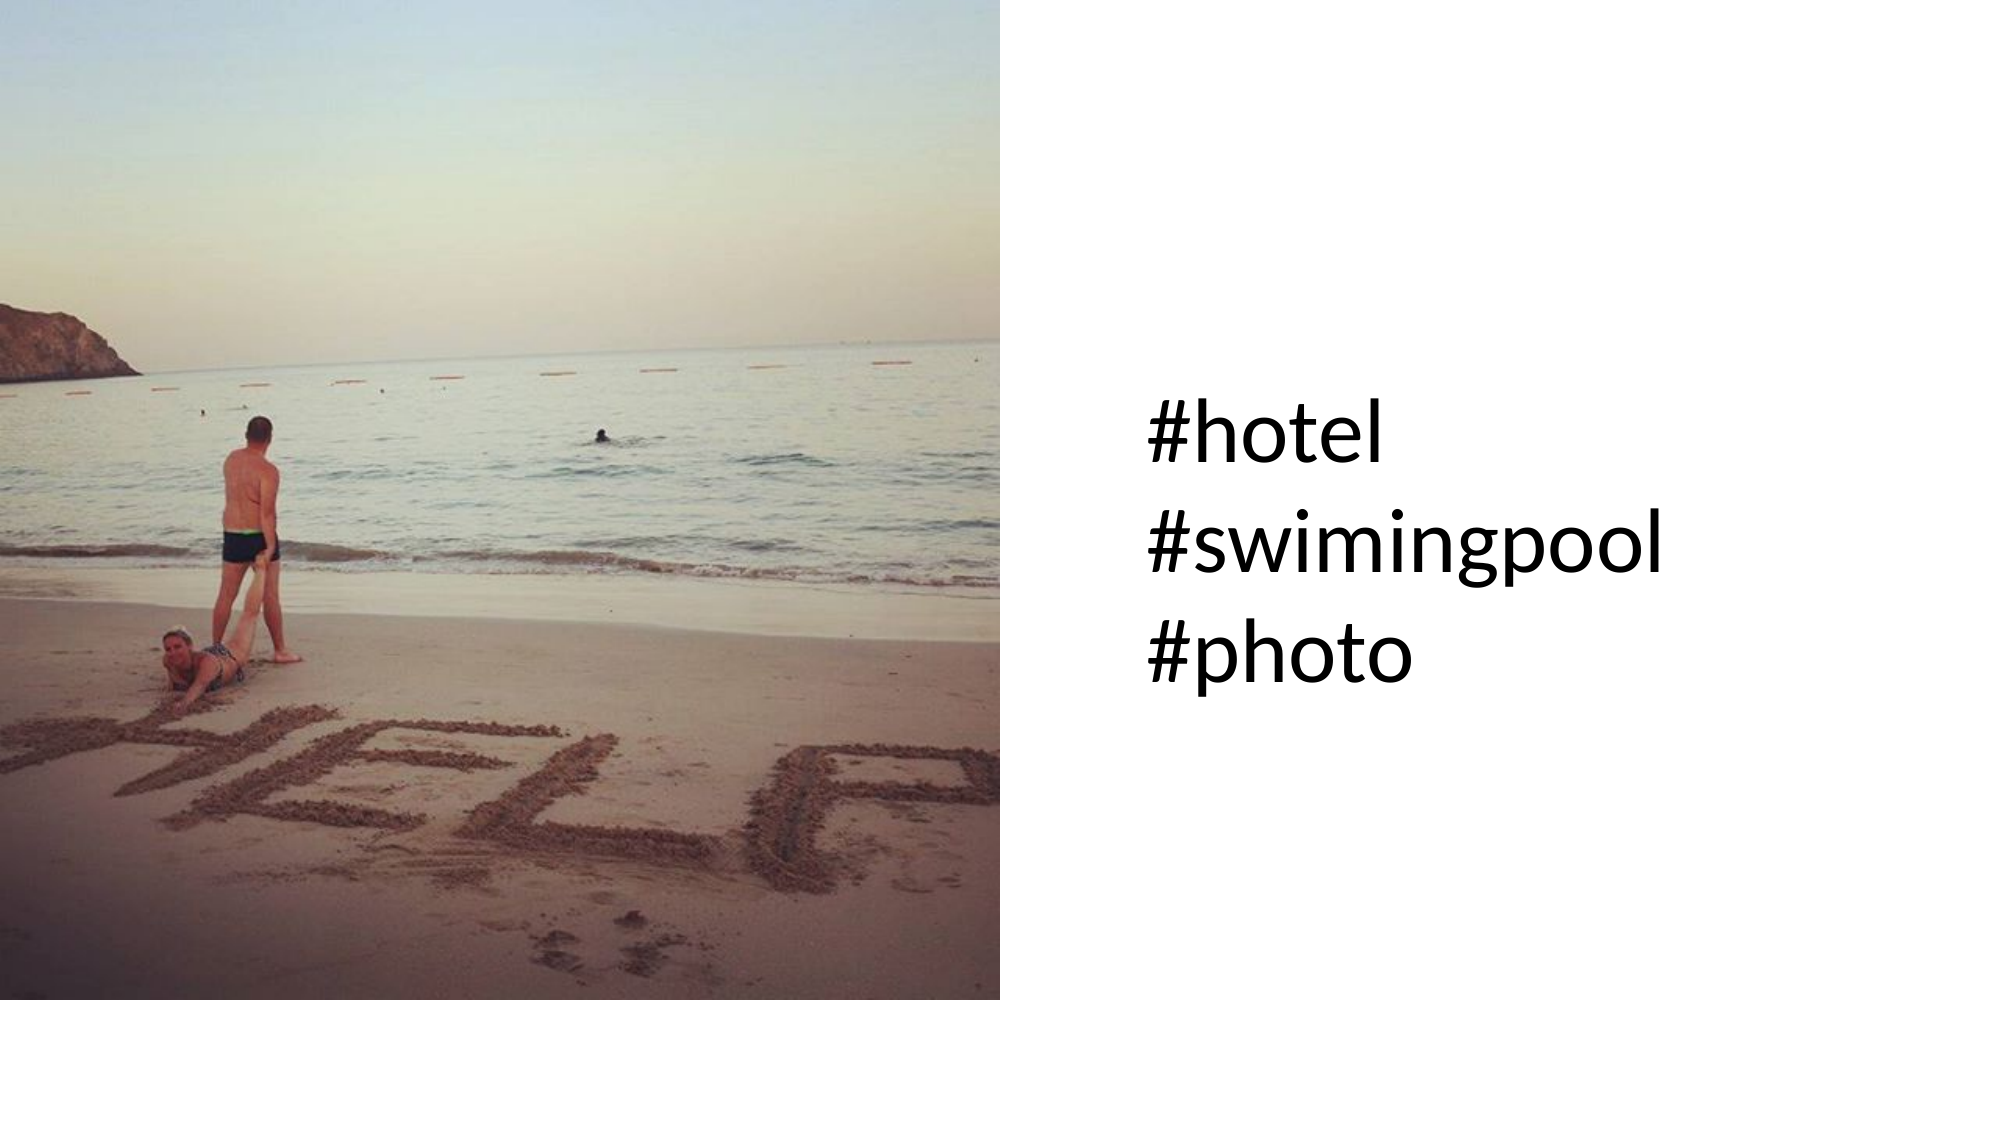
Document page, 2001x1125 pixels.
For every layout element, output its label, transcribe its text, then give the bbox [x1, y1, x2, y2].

picture [0, 0, 1000, 1000]
text_box #hotel #swimingpool #photo [1131, 363, 1702, 819]
